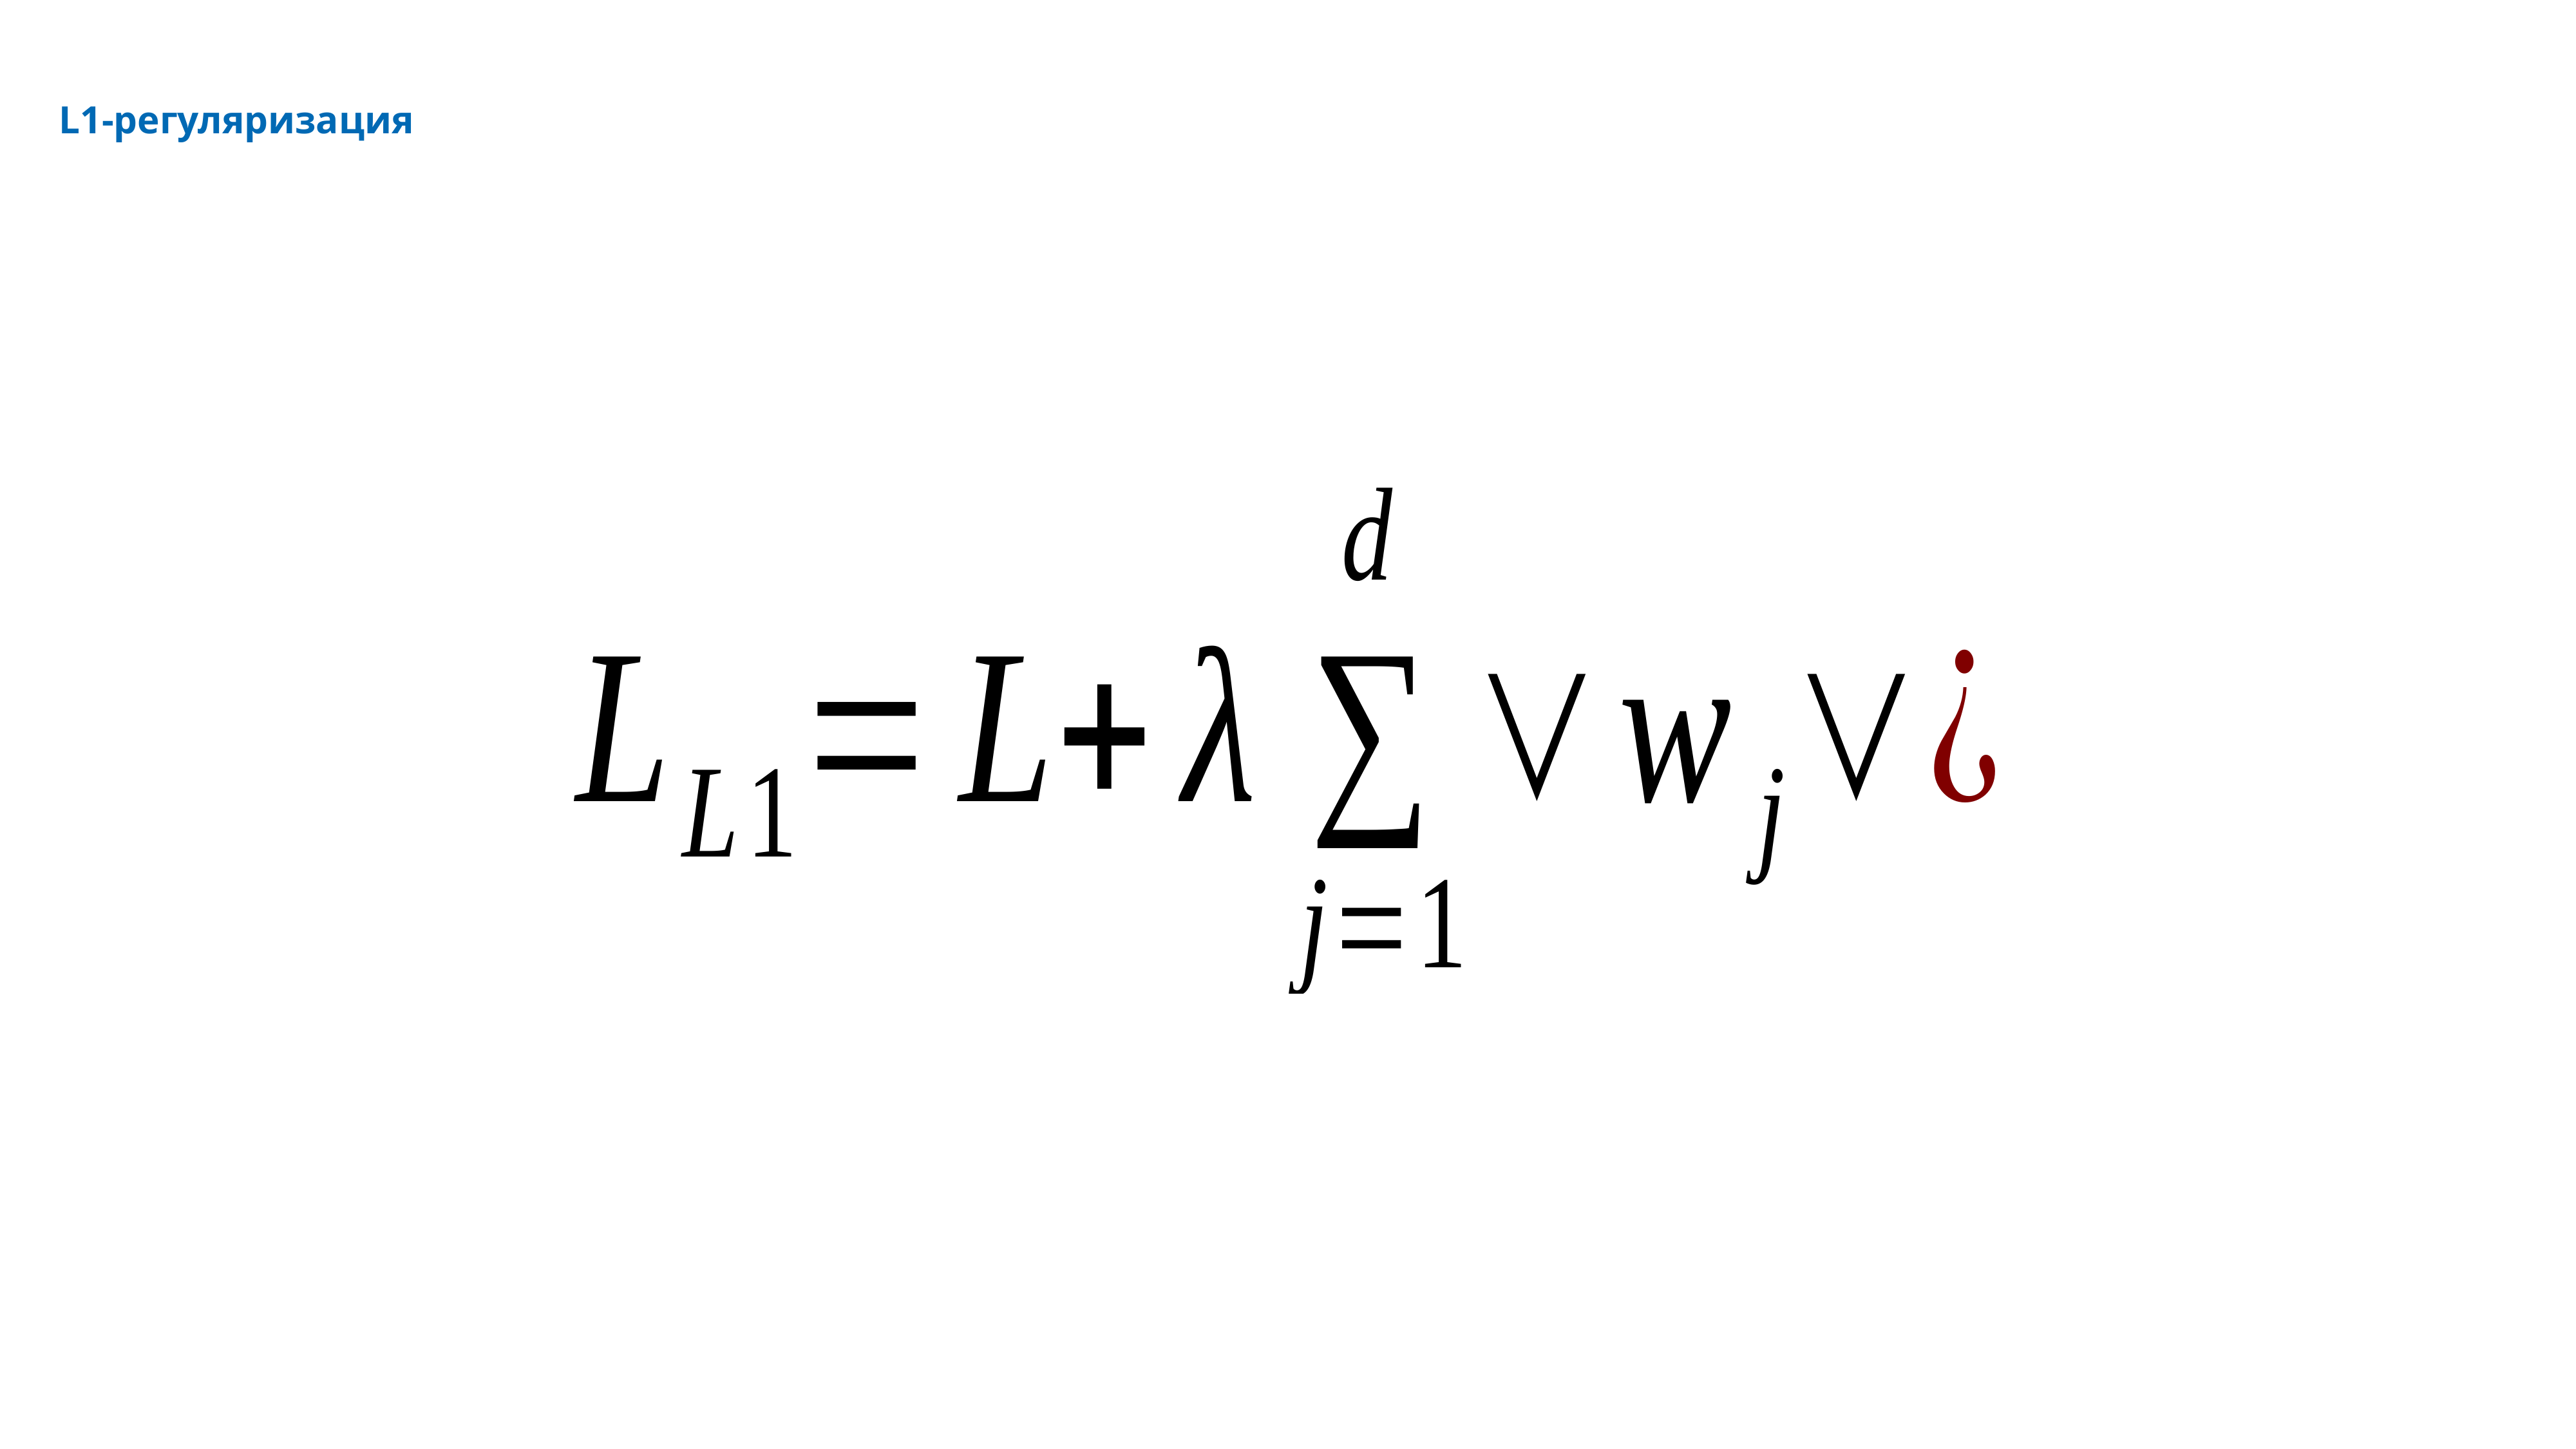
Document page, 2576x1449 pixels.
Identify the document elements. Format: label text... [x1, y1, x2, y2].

text_box [565, 455, 2011, 994]
text_box L1-регуляризация [49, 77, 706, 151]
